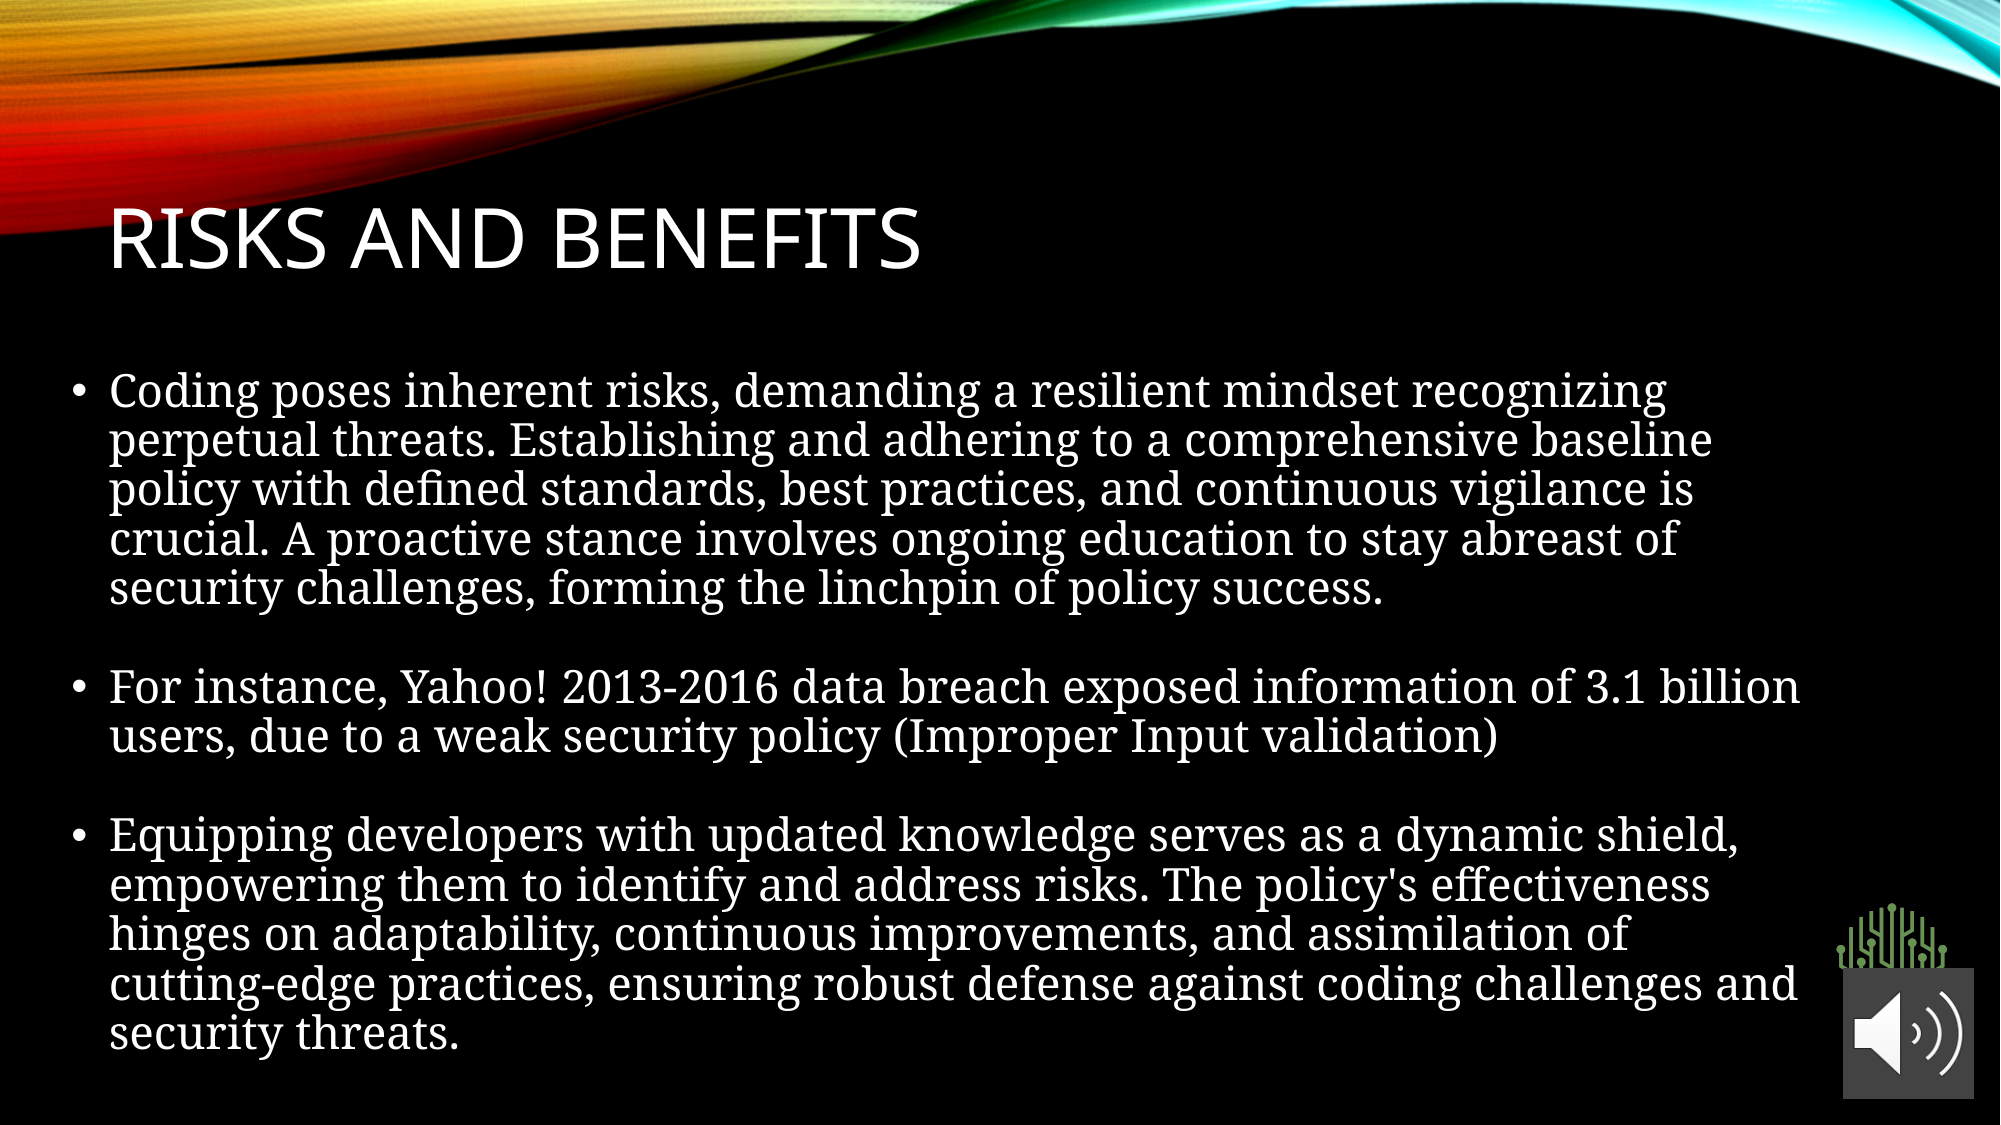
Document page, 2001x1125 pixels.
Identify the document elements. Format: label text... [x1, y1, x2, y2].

title RISKS AND BENEFITS [91, 135, 1504, 348]
picture [1817, 892, 1976, 1101]
list Coding poses inherent risks, demanding a resilient mindset recognizing perpetual threats. Establishing and adhering to a comprehensive baseline policy with defined standards, best practices, and continuous vigilance is crucial. A proactive stance involves ongoing education to stay abreast of security challenges, forming the linchpin of policy success. For instance, Yahoo! 2013-2016 data breach exposed information of 3.1 billion users, due to a weak security policy (Improper Input validation) Equipping developers with updated knowledge serves as a dynamic shield, empowering them to identify and address risks. The policy's effectiveness hinges on adaptability, continuous improvements, and assimilation of cutting-edge practices, ensuring robust defense against coding challenges and security threats. [56, 360, 1819, 1081]
picture [0, 0, 2000, 237]
